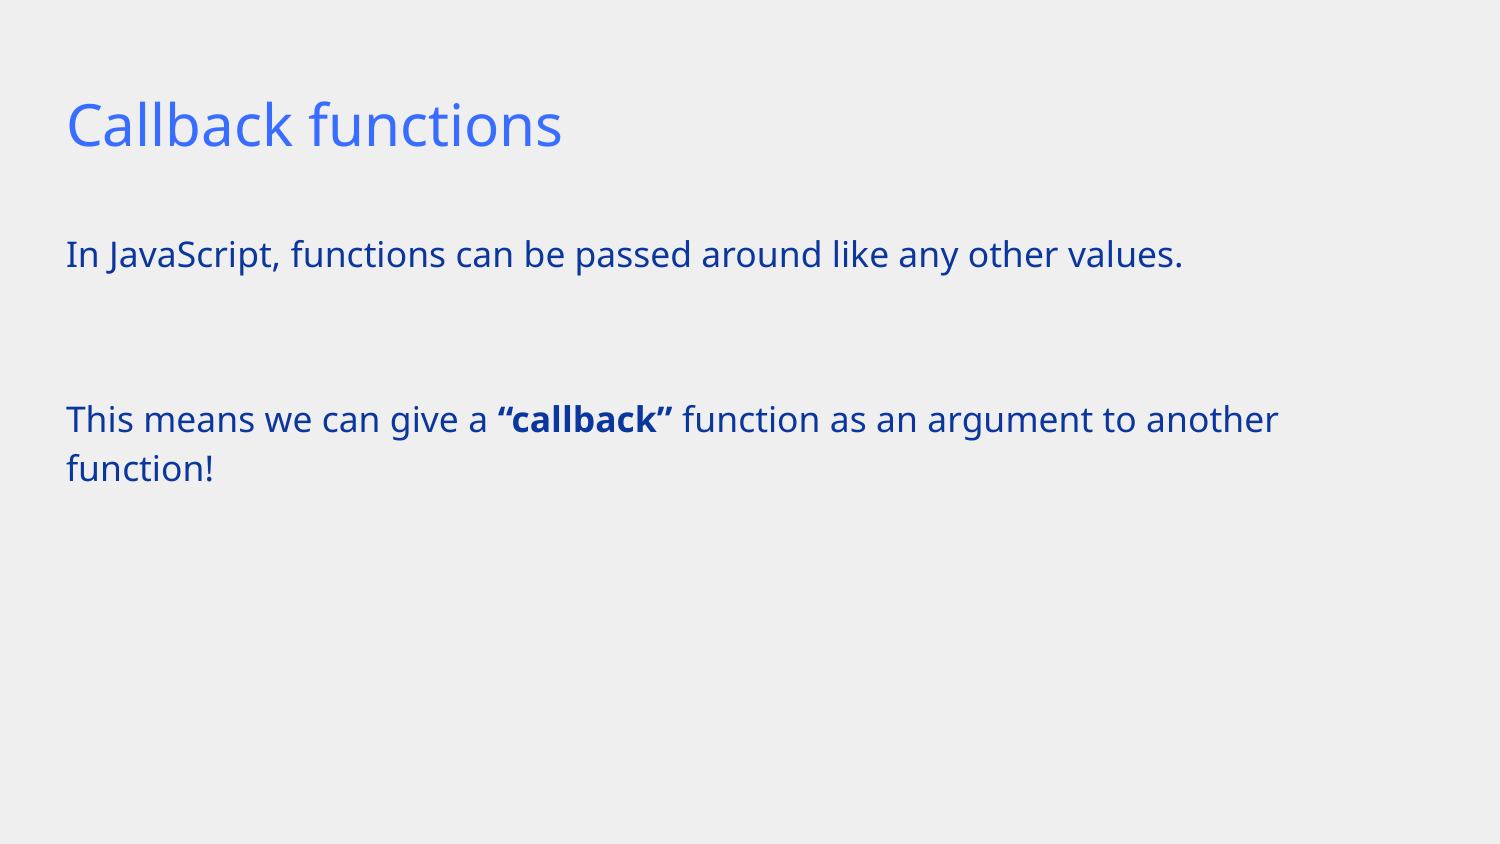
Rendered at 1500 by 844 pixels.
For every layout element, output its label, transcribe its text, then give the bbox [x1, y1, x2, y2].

title Callback functions [51, 72, 1449, 167]
list In JavaScript, functions can be passed around like any other values. This means we can give a “callback” function as an argument to another function! [51, 210, 1449, 772]
